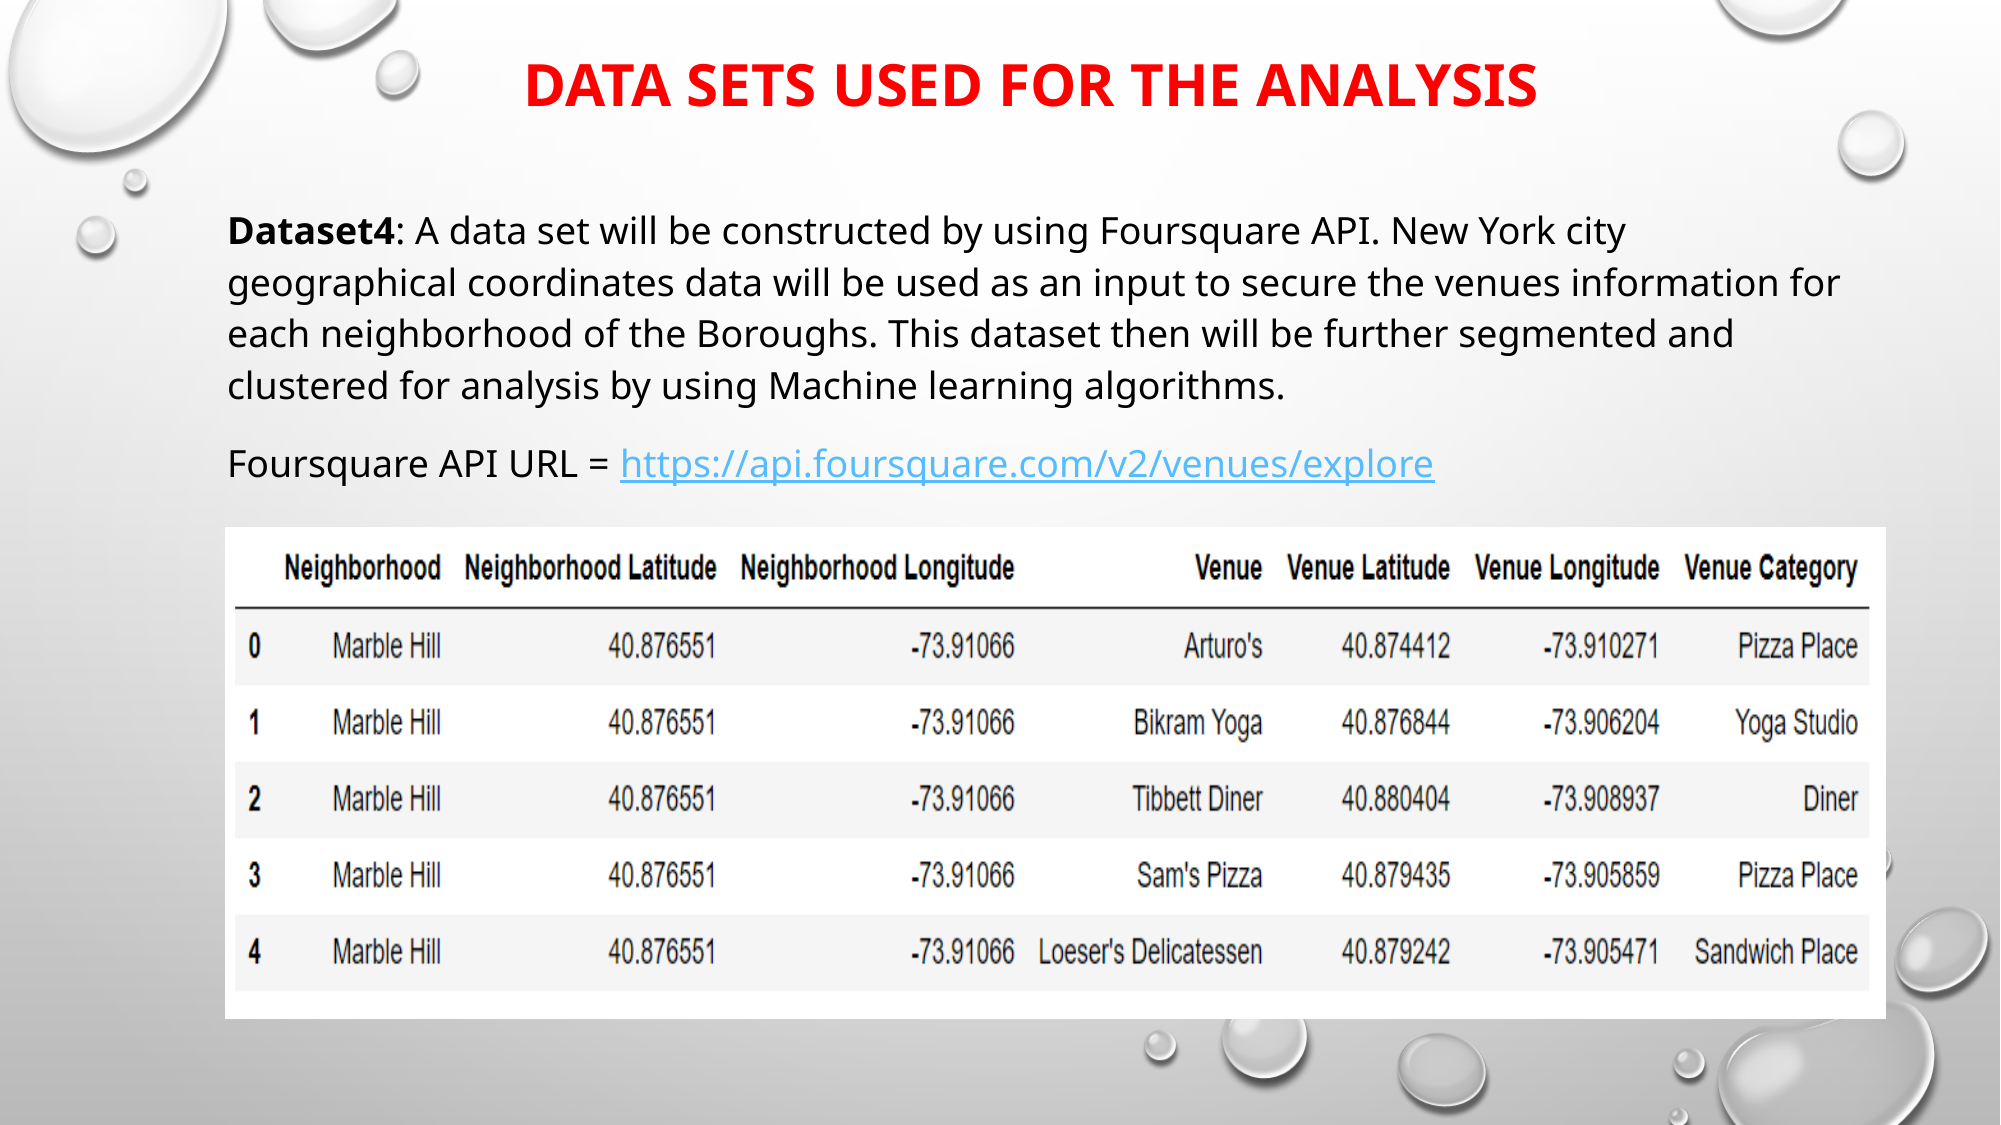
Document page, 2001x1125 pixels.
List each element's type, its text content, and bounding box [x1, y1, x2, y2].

text_box Dataset4: A data set will be constructed by using Foursquare API. New York city geographical coordinates data will be used as an input to secure the venues information for each neighborhood of the Boroughs. This dataset then will be further segmented and clustered for analysis by using Machine learning algorithms. Foursquare API URL = https://api.foursquare.com/v2/venues/explore [212, 192, 1861, 499]
text_box DATA SETS USED FOR THE ANALYSIS [212, 40, 1850, 126]
picture [0, 0, 2000, 1125]
